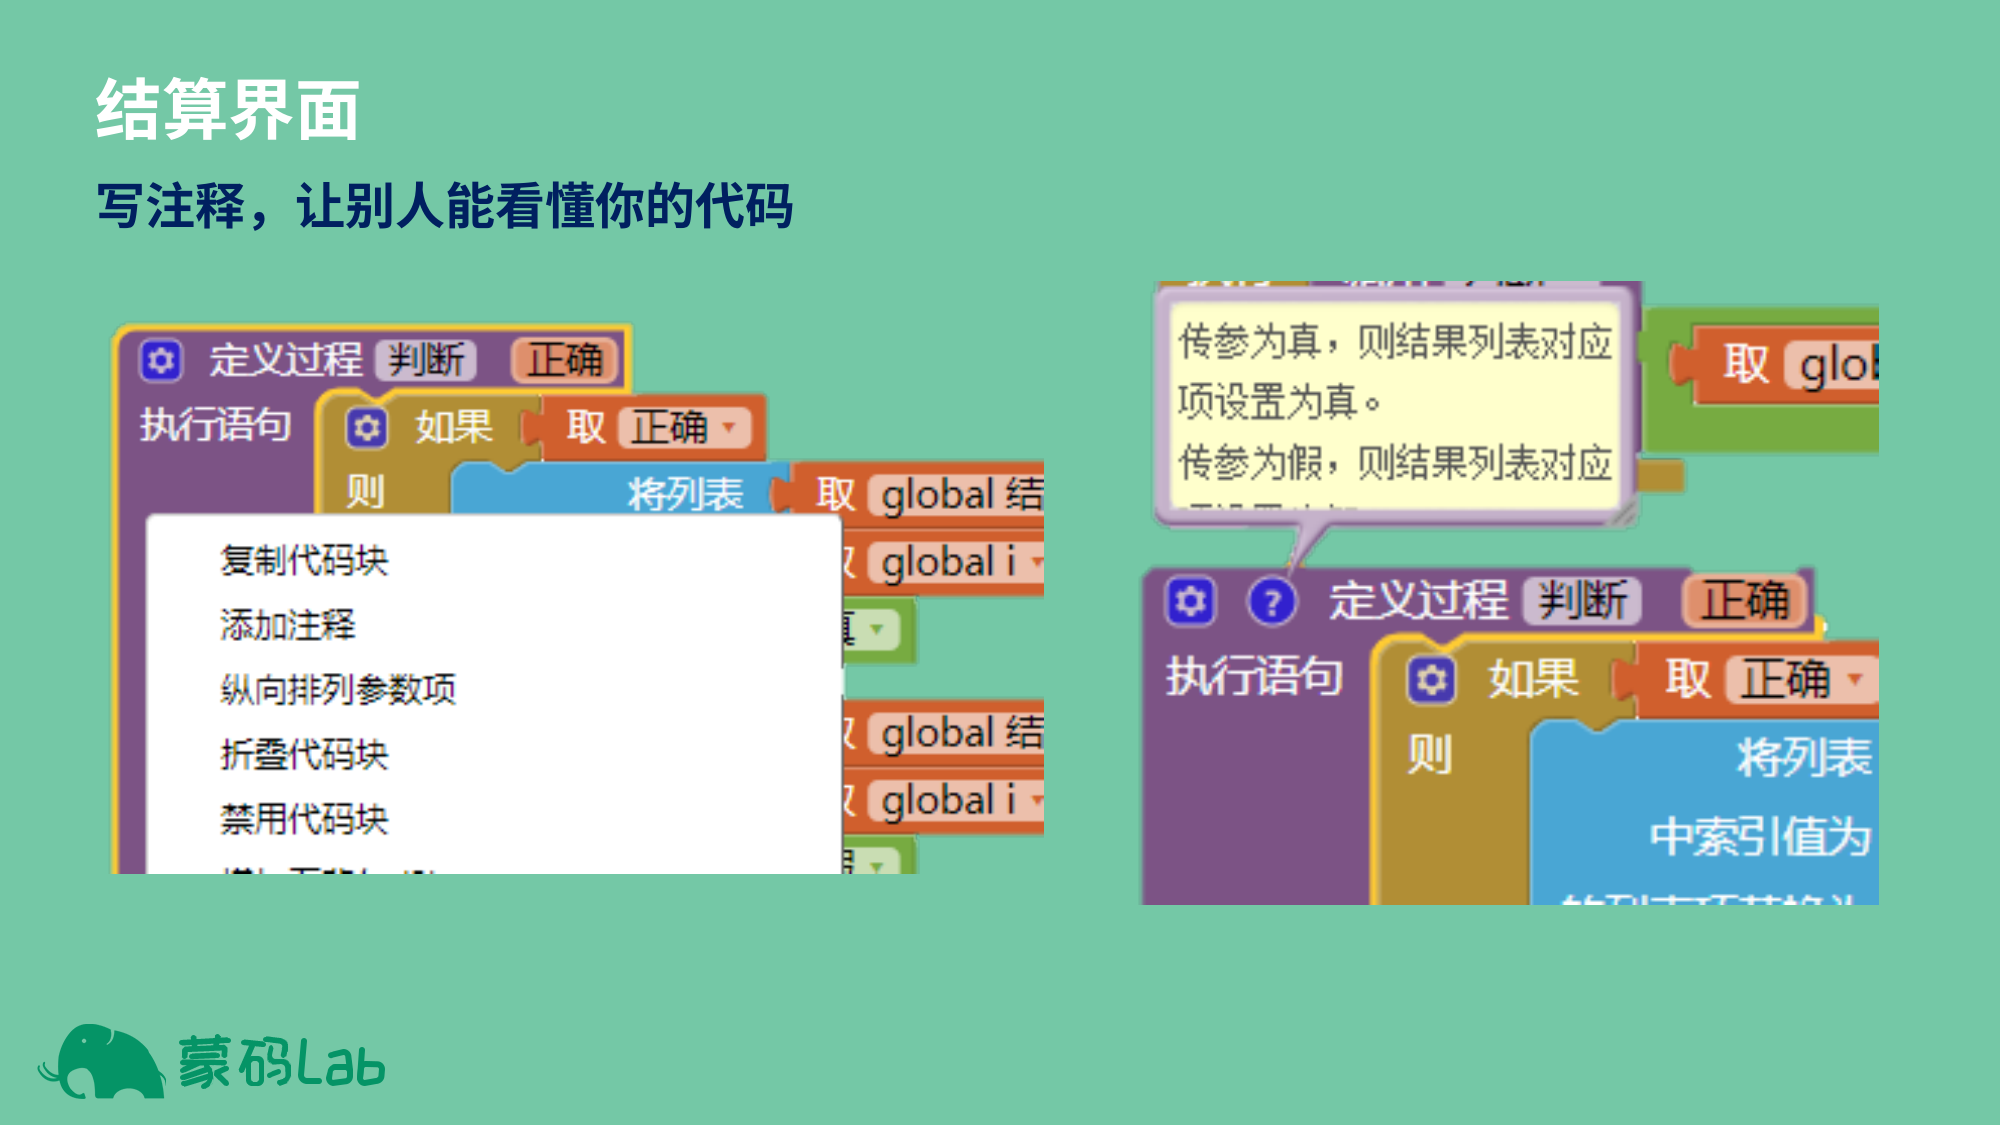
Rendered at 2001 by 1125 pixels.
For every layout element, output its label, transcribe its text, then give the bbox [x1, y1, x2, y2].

picture [26, 1015, 394, 1108]
picture [1110, 281, 1879, 905]
picture [61, 281, 1044, 874]
text_box 写注释，让别人能看懂你的代码 [80, 167, 938, 243]
list 结算界面 [80, 69, 1000, 174]
